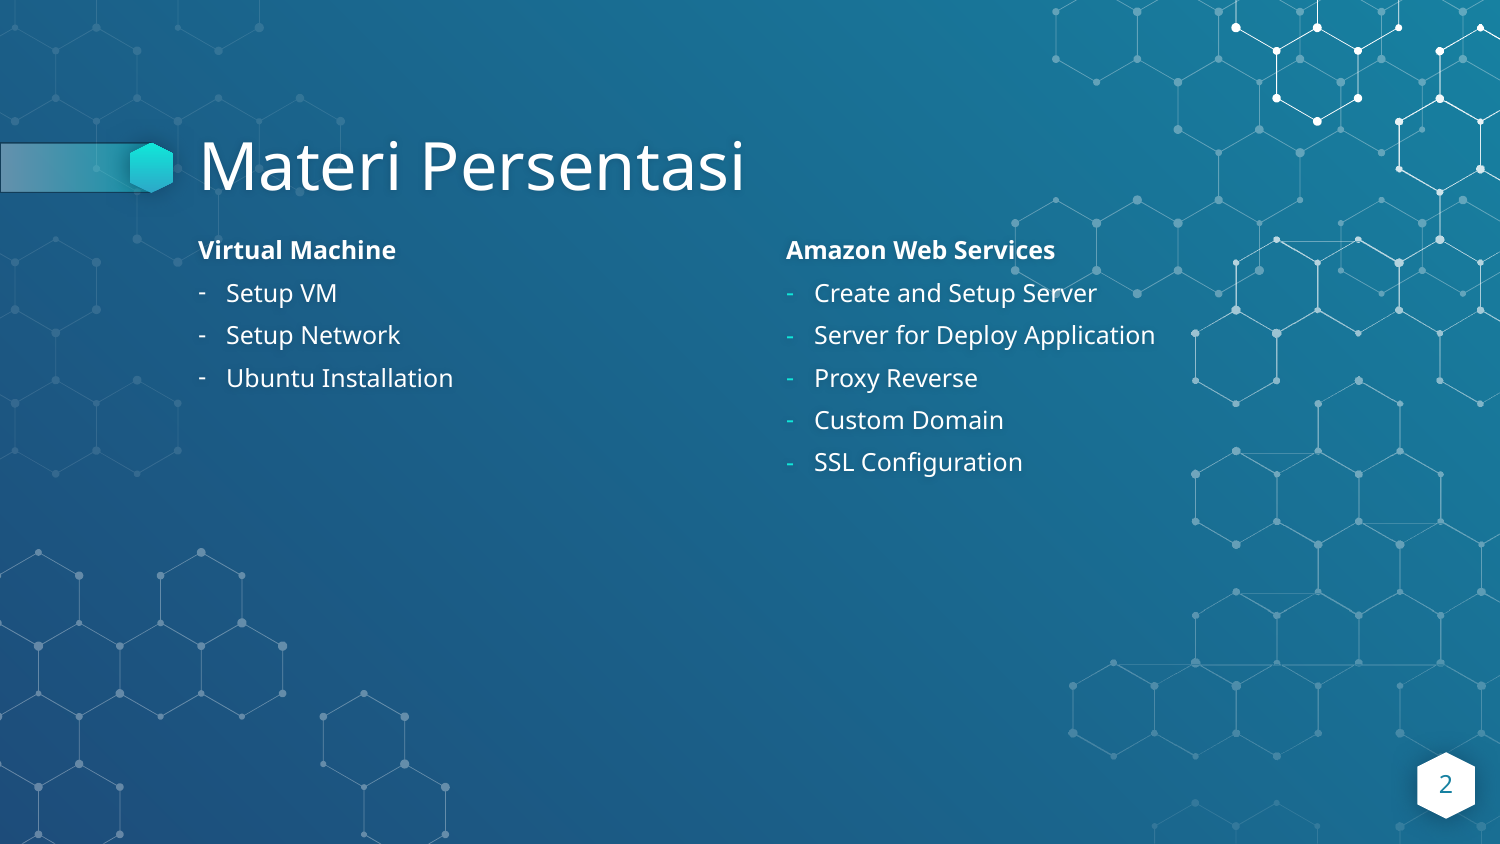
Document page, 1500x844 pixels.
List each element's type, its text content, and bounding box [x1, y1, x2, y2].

slide_number 2 [1417, 752, 1475, 819]
list Amazon Web Services Create and Setup Server Server for Deploy Application Proxy Reverse Custom Domain SSL Configuration [786, 234, 1302, 771]
list Virtual Machine Setup VM Setup Network Ubuntu Installation [198, 234, 714, 771]
title Materi Persentasi [198, 140, 1302, 198]
